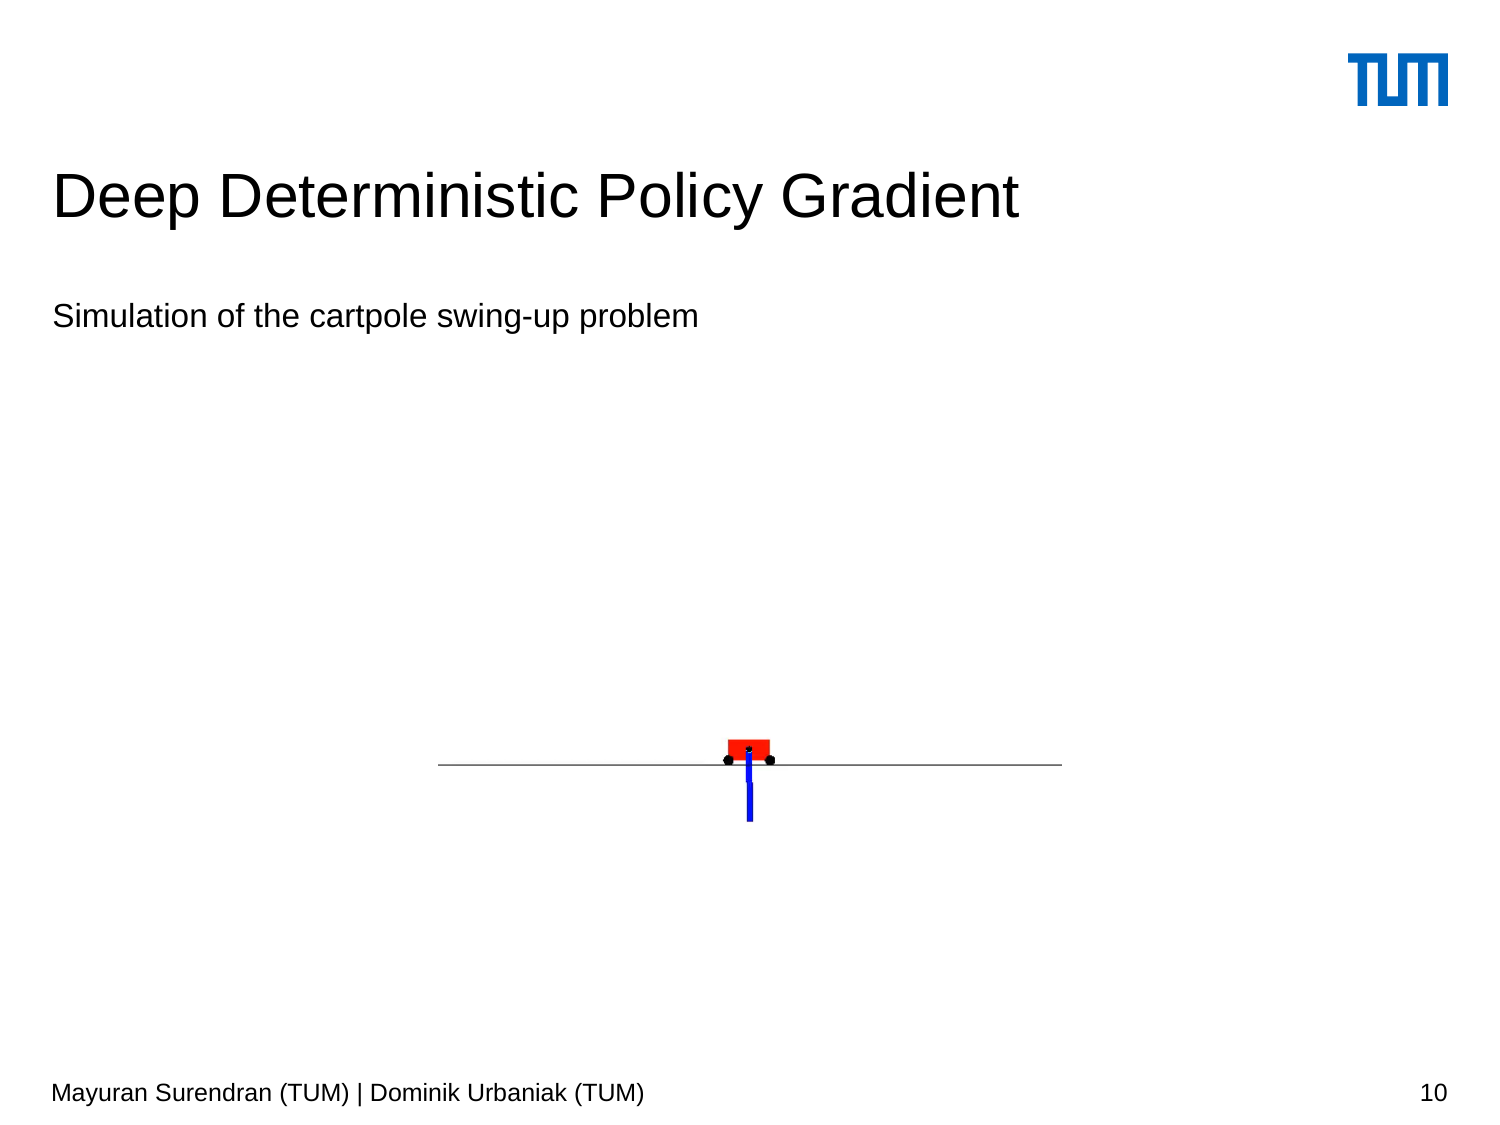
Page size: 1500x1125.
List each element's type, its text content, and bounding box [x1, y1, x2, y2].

slide_number 10 [1112, 1061, 1448, 1122]
title Deep Deterministic Policy Gradient [52, 162, 1449, 231]
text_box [437, 437, 1063, 1063]
footer Mayuran Surendran (TUM) | Dominik Urbaniak (TUM) [51, 1061, 1112, 1122]
list Simulation of the cartpole swing-up problem [52, 288, 1449, 407]
